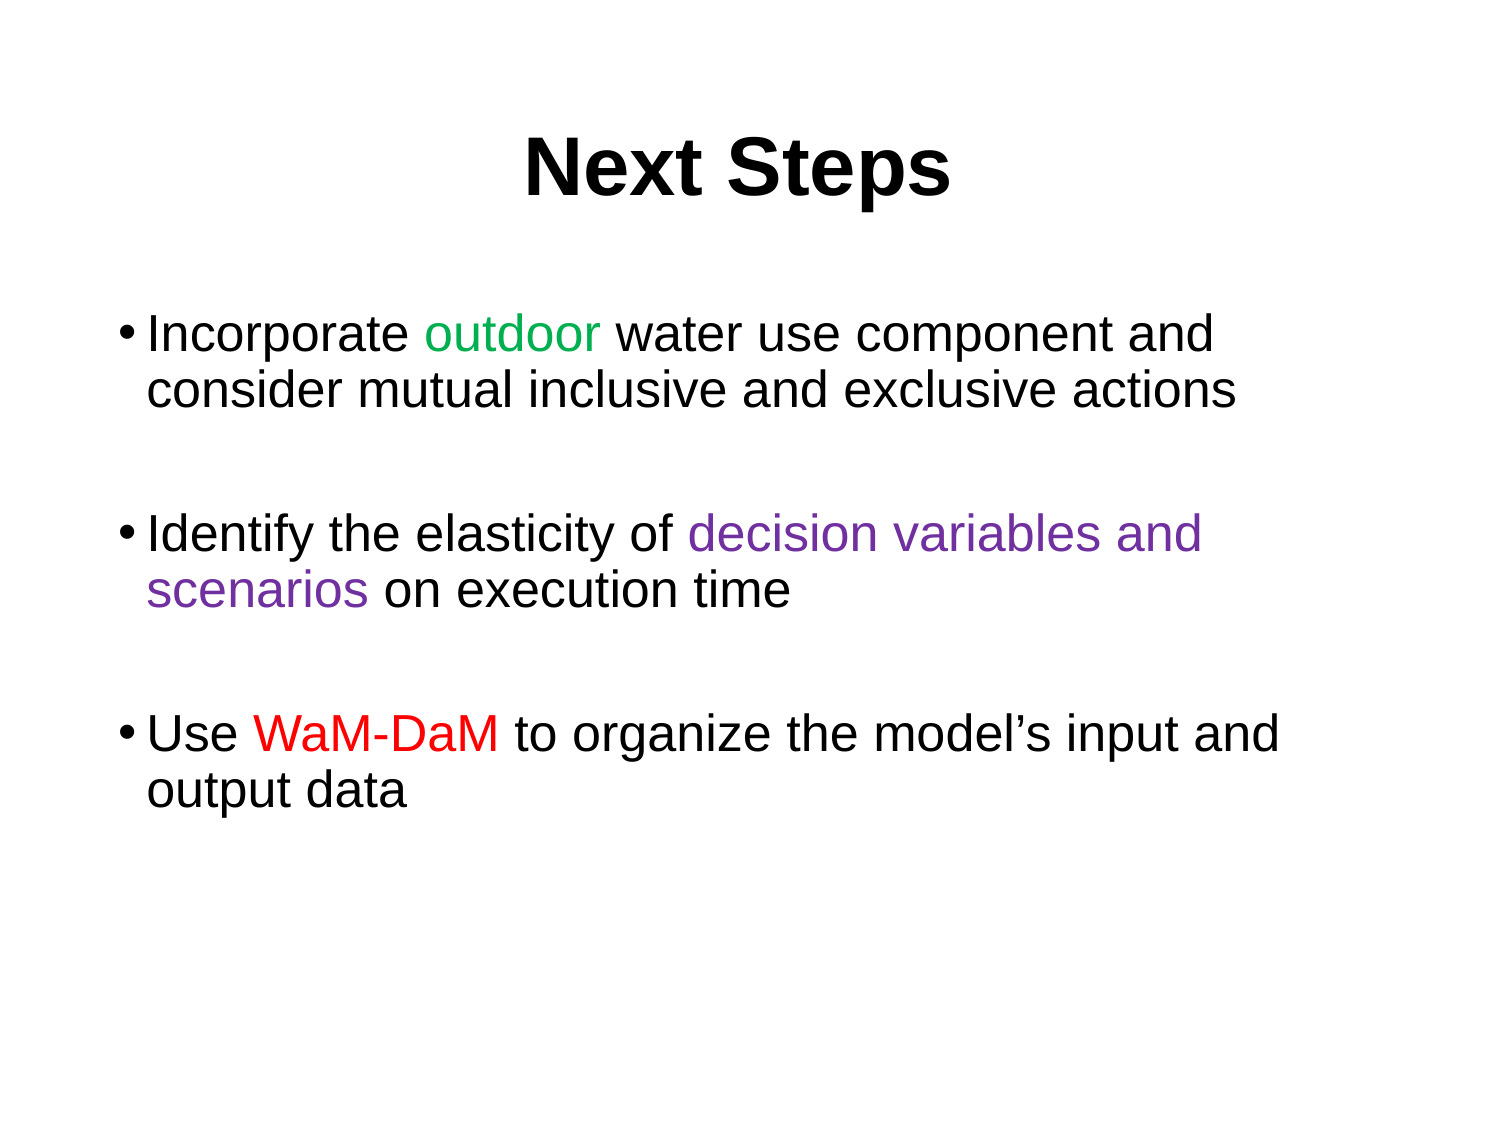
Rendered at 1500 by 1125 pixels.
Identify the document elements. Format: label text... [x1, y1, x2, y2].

title Next Steps [103, 59, 1397, 278]
list Incorporate outdoor water use component and consider mutual inclusive and exclusive actions Identify the elasticity of decision variables and scenarios on execution time Use WaM-DaM to organize the model’s input and output data [103, 299, 1397, 1014]
